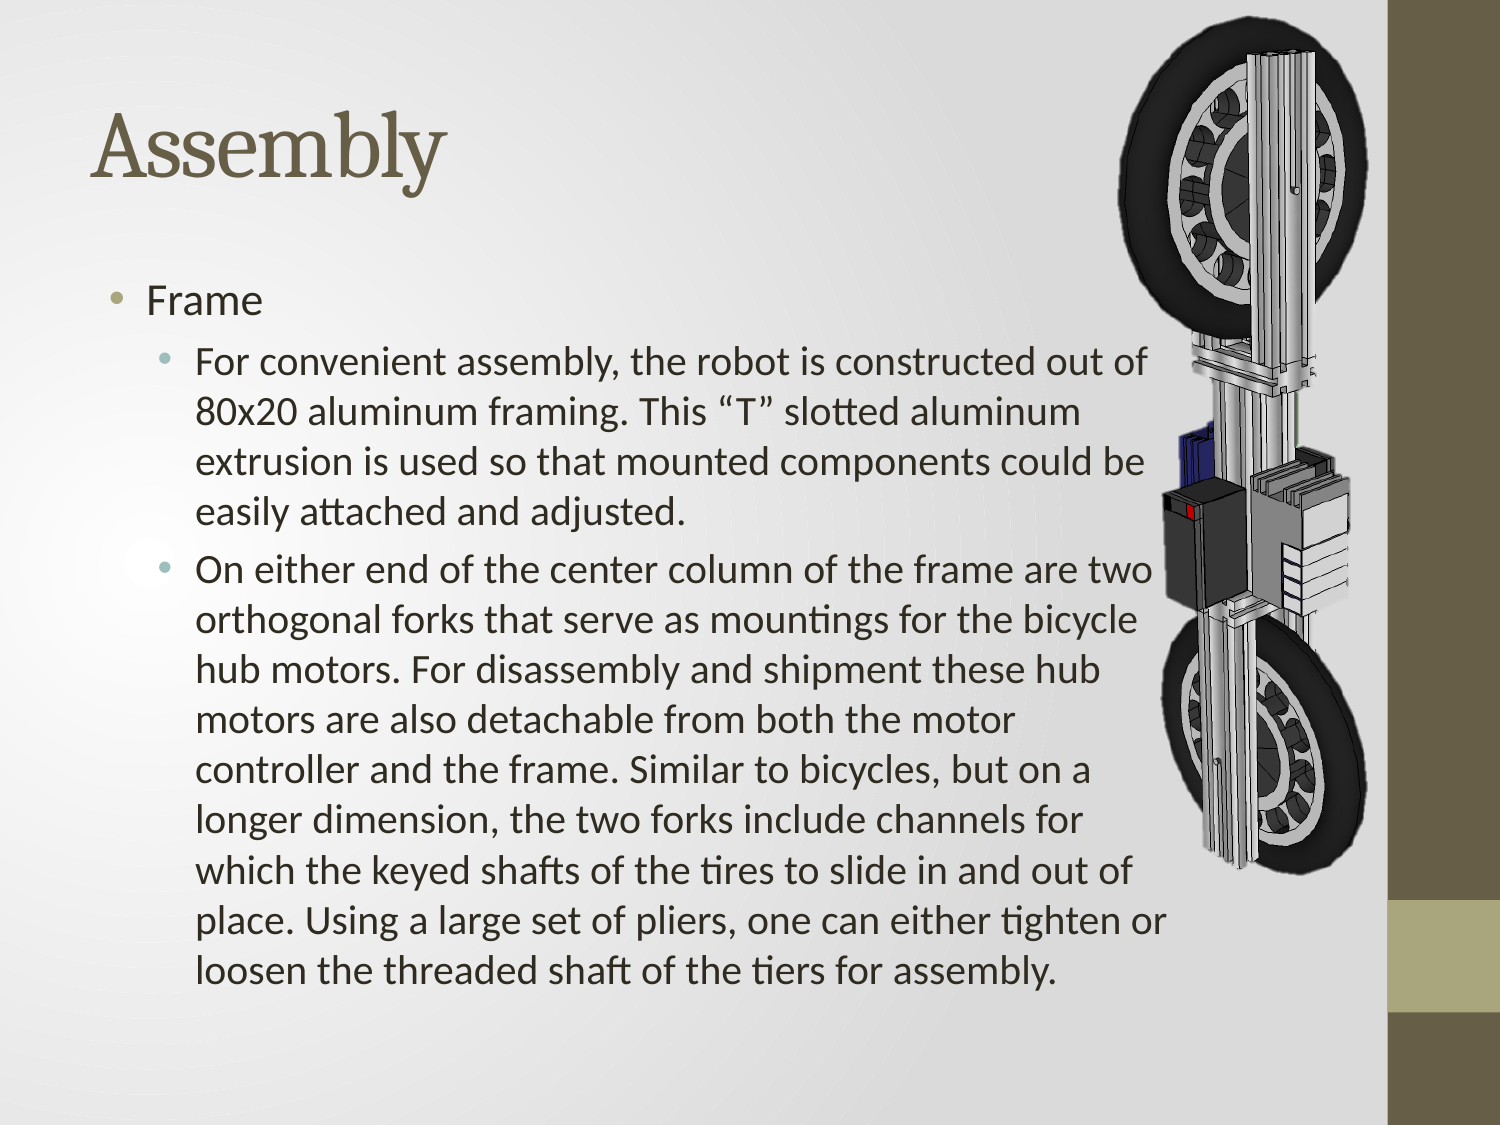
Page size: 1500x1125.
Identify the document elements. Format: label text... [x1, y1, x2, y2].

picture [999, 0, 1500, 901]
list Frame For convenient assembly, the robot is constructed out of 80x20 aluminum framing. This “T” slotted aluminum extrusion is used so that mounted components could be easily attached and adjusted. On either end of the center column of the frame are two orthogonal forks that serve as mountings for the bicycle hub motors. For disassembly and shipment these hub motors are also detachable from both the motor controller and the frame. Similar to bicycles, but on a longer dimension, the two forks include channels for which the keyed shafts of the tires to slide in and out of place. Using a large set of pliers, one can either tighten or loosen the threaded shaft of the tiers for assembly. [75, 262, 1188, 1050]
title Assembly [75, 45, 996, 233]
